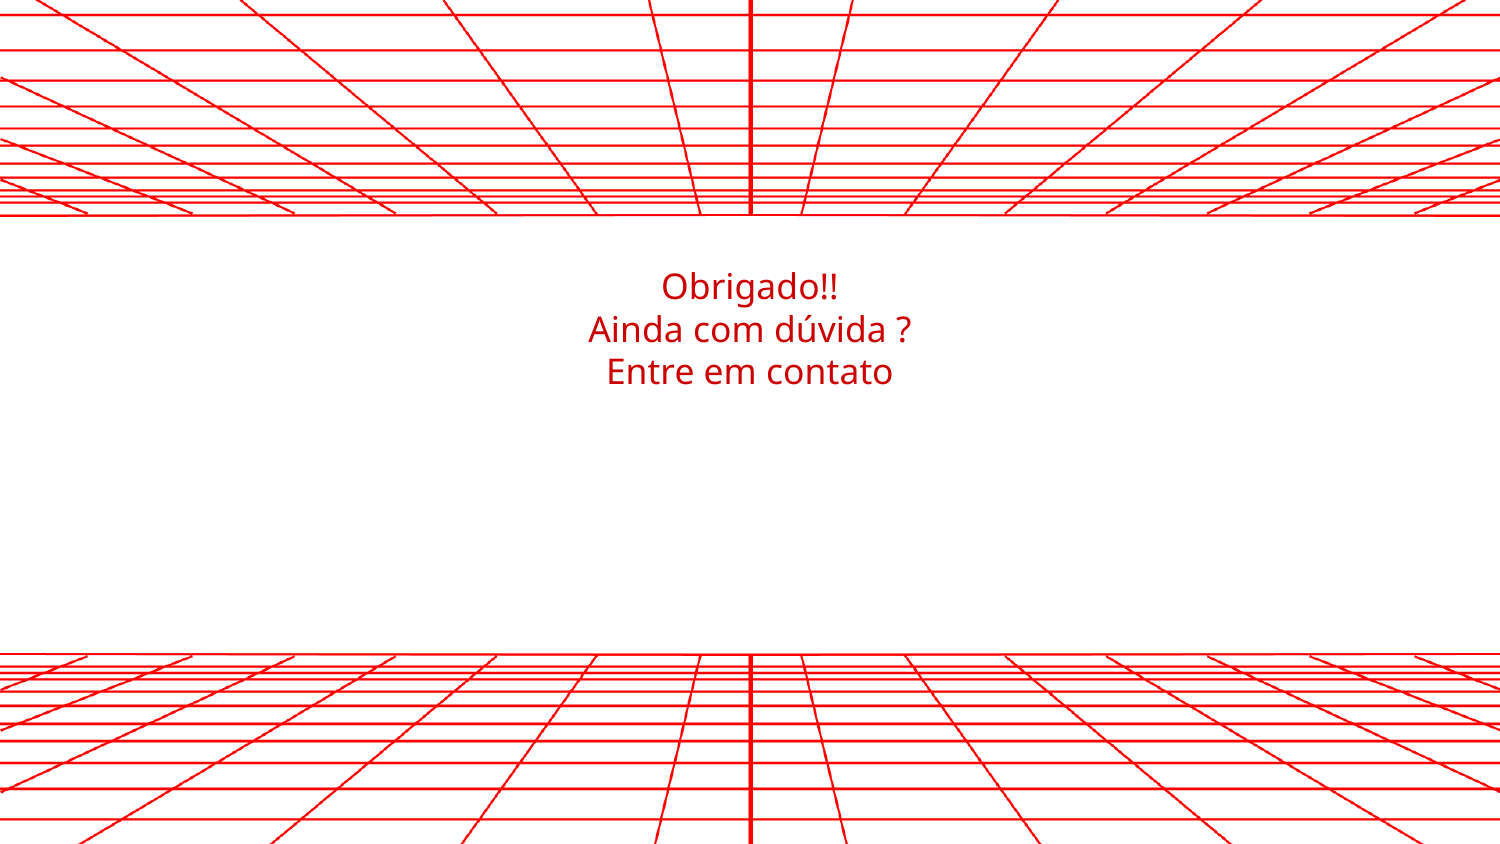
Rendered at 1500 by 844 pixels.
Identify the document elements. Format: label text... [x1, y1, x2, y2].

text_box Obrigado!! Ainda com dúvida ? Entre em contato [234, 249, 1266, 407]
picture [0, 0, 1500, 844]
